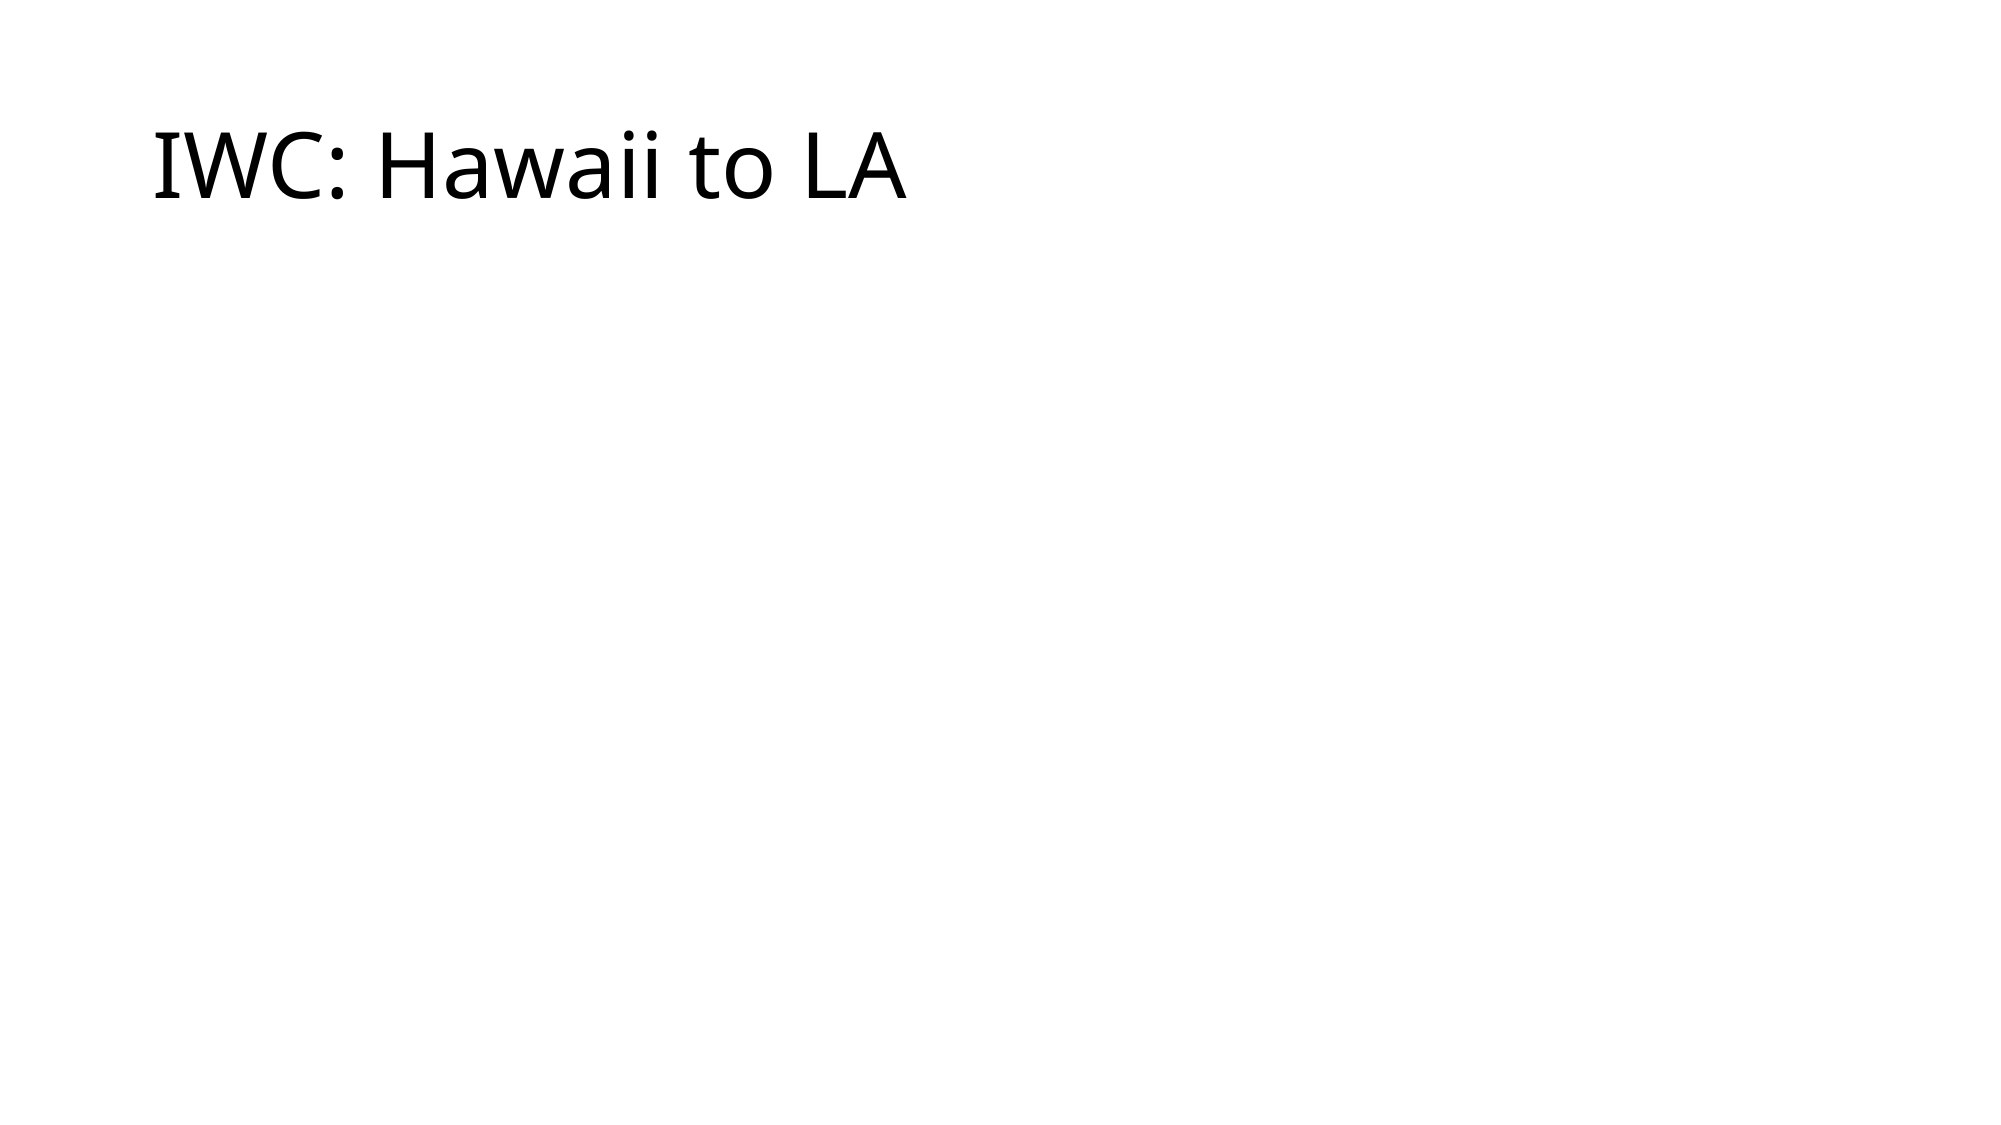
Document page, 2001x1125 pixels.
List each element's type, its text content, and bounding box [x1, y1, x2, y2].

title IWC: Hawaii to LA [137, 59, 1863, 278]
